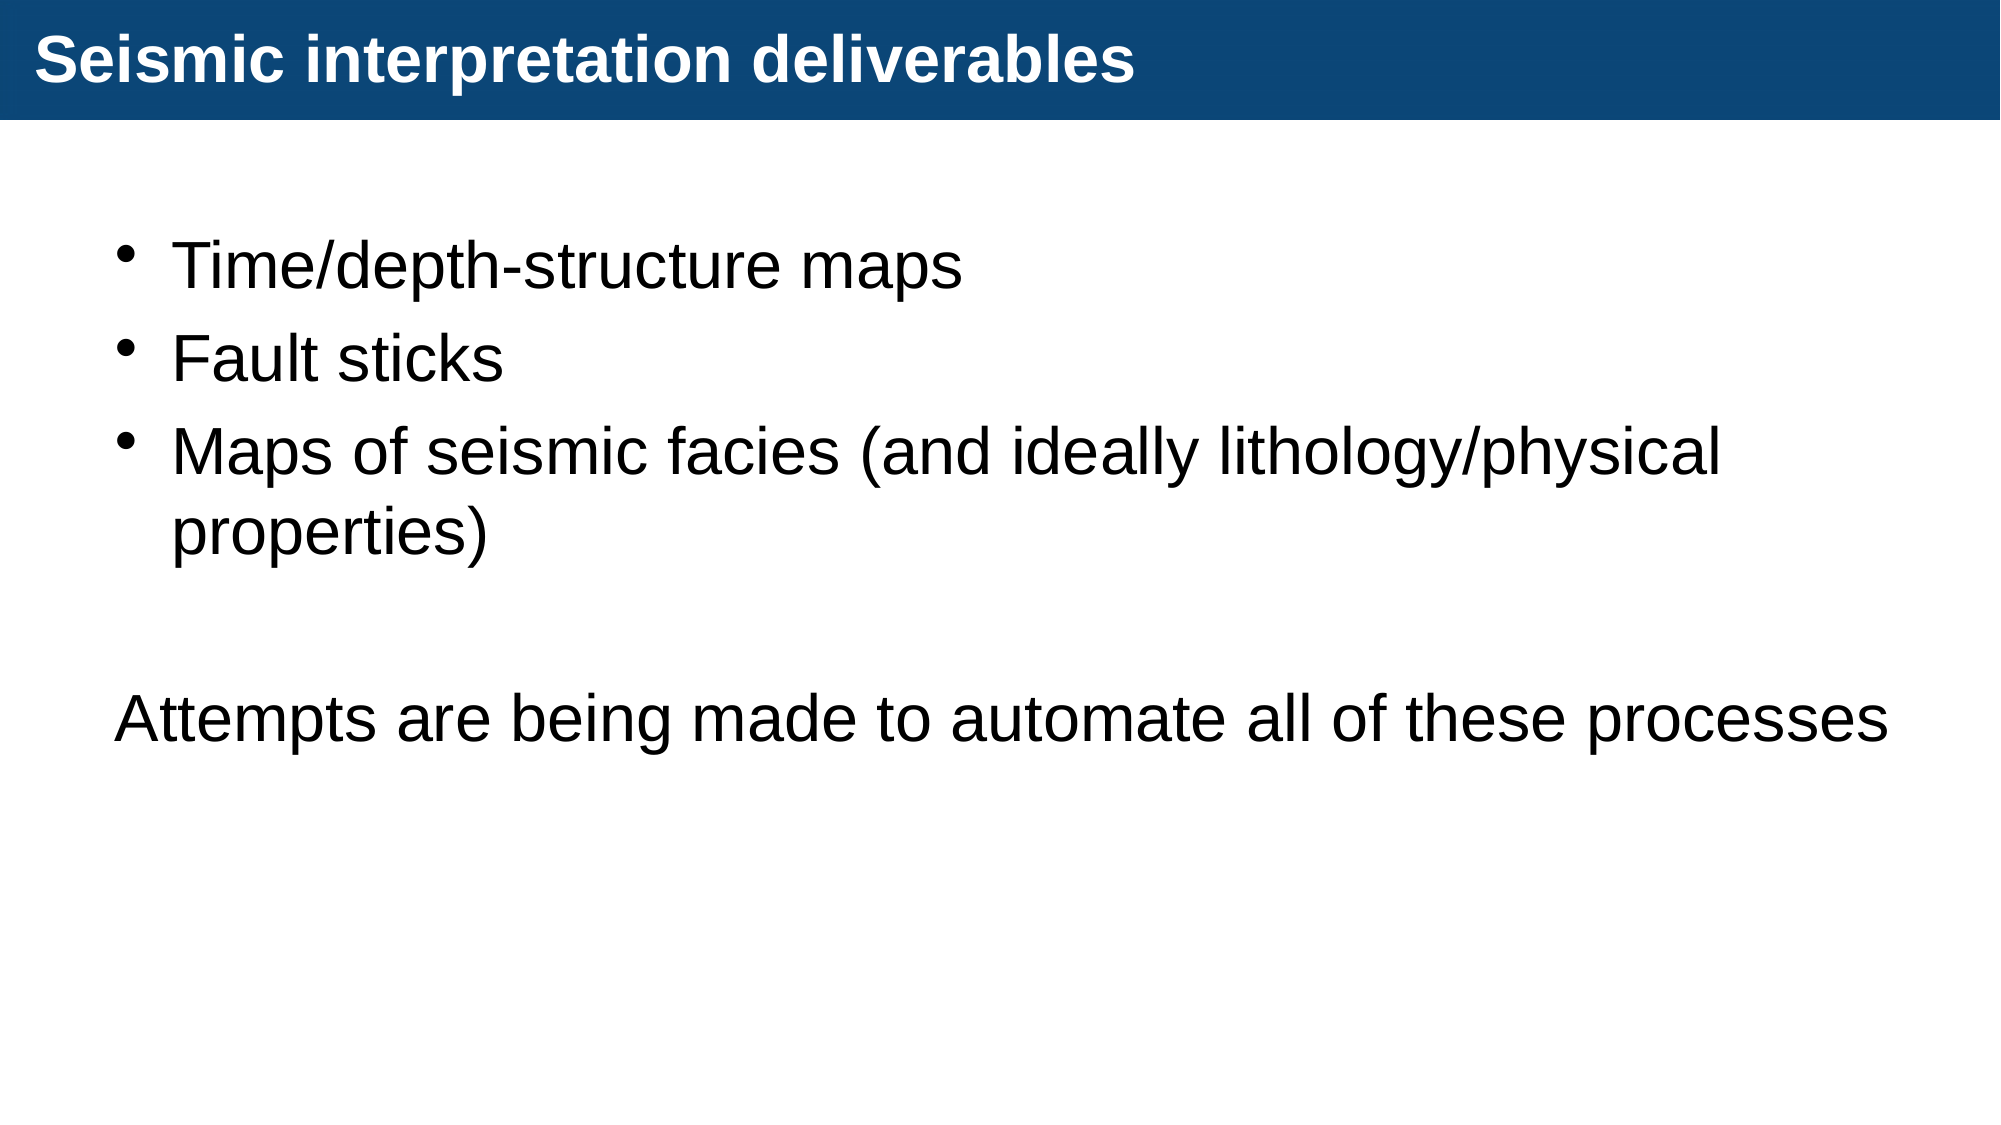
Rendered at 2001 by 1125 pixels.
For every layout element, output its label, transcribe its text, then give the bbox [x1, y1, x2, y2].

picture [0, 0, 2000, 120]
list Time/depth-structure maps Fault sticks Maps of seismic facies (and ideally lithology/physical properties) Attempts are being made to automate all of these processes [99, 214, 1957, 957]
title Seismic interpretation deliverables [19, 19, 1489, 93]
